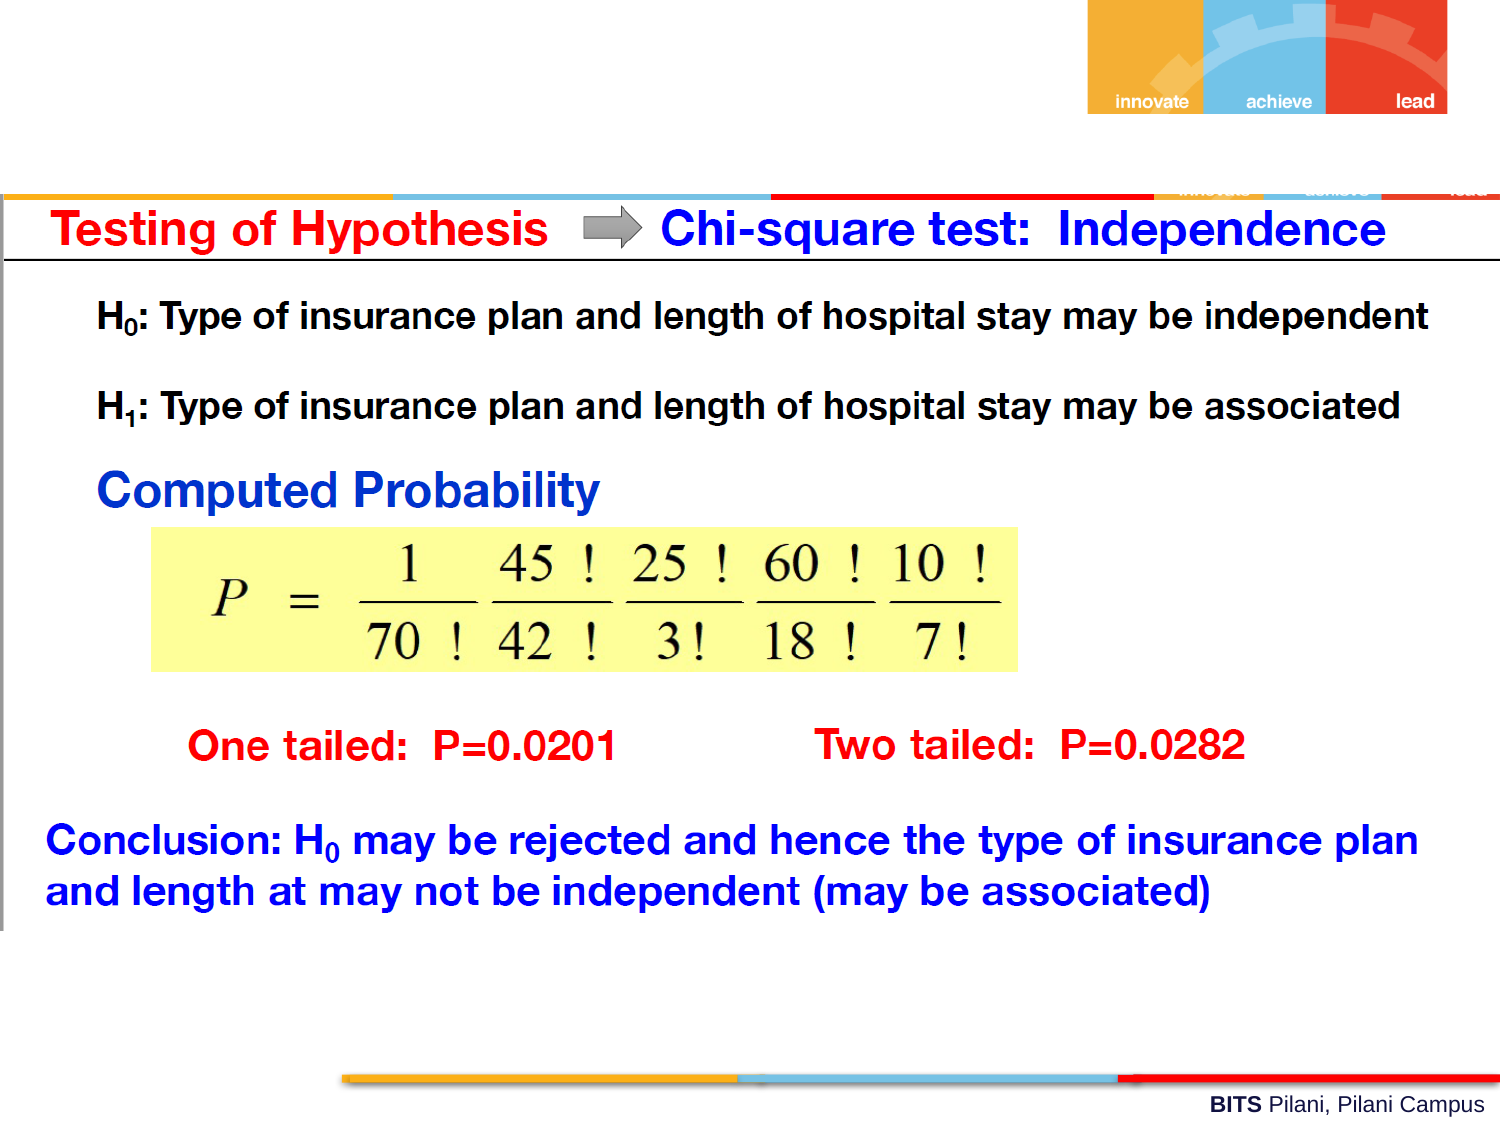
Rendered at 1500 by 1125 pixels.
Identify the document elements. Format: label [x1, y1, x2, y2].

picture [1087, 0, 1448, 114]
picture [0, 194, 1500, 931]
